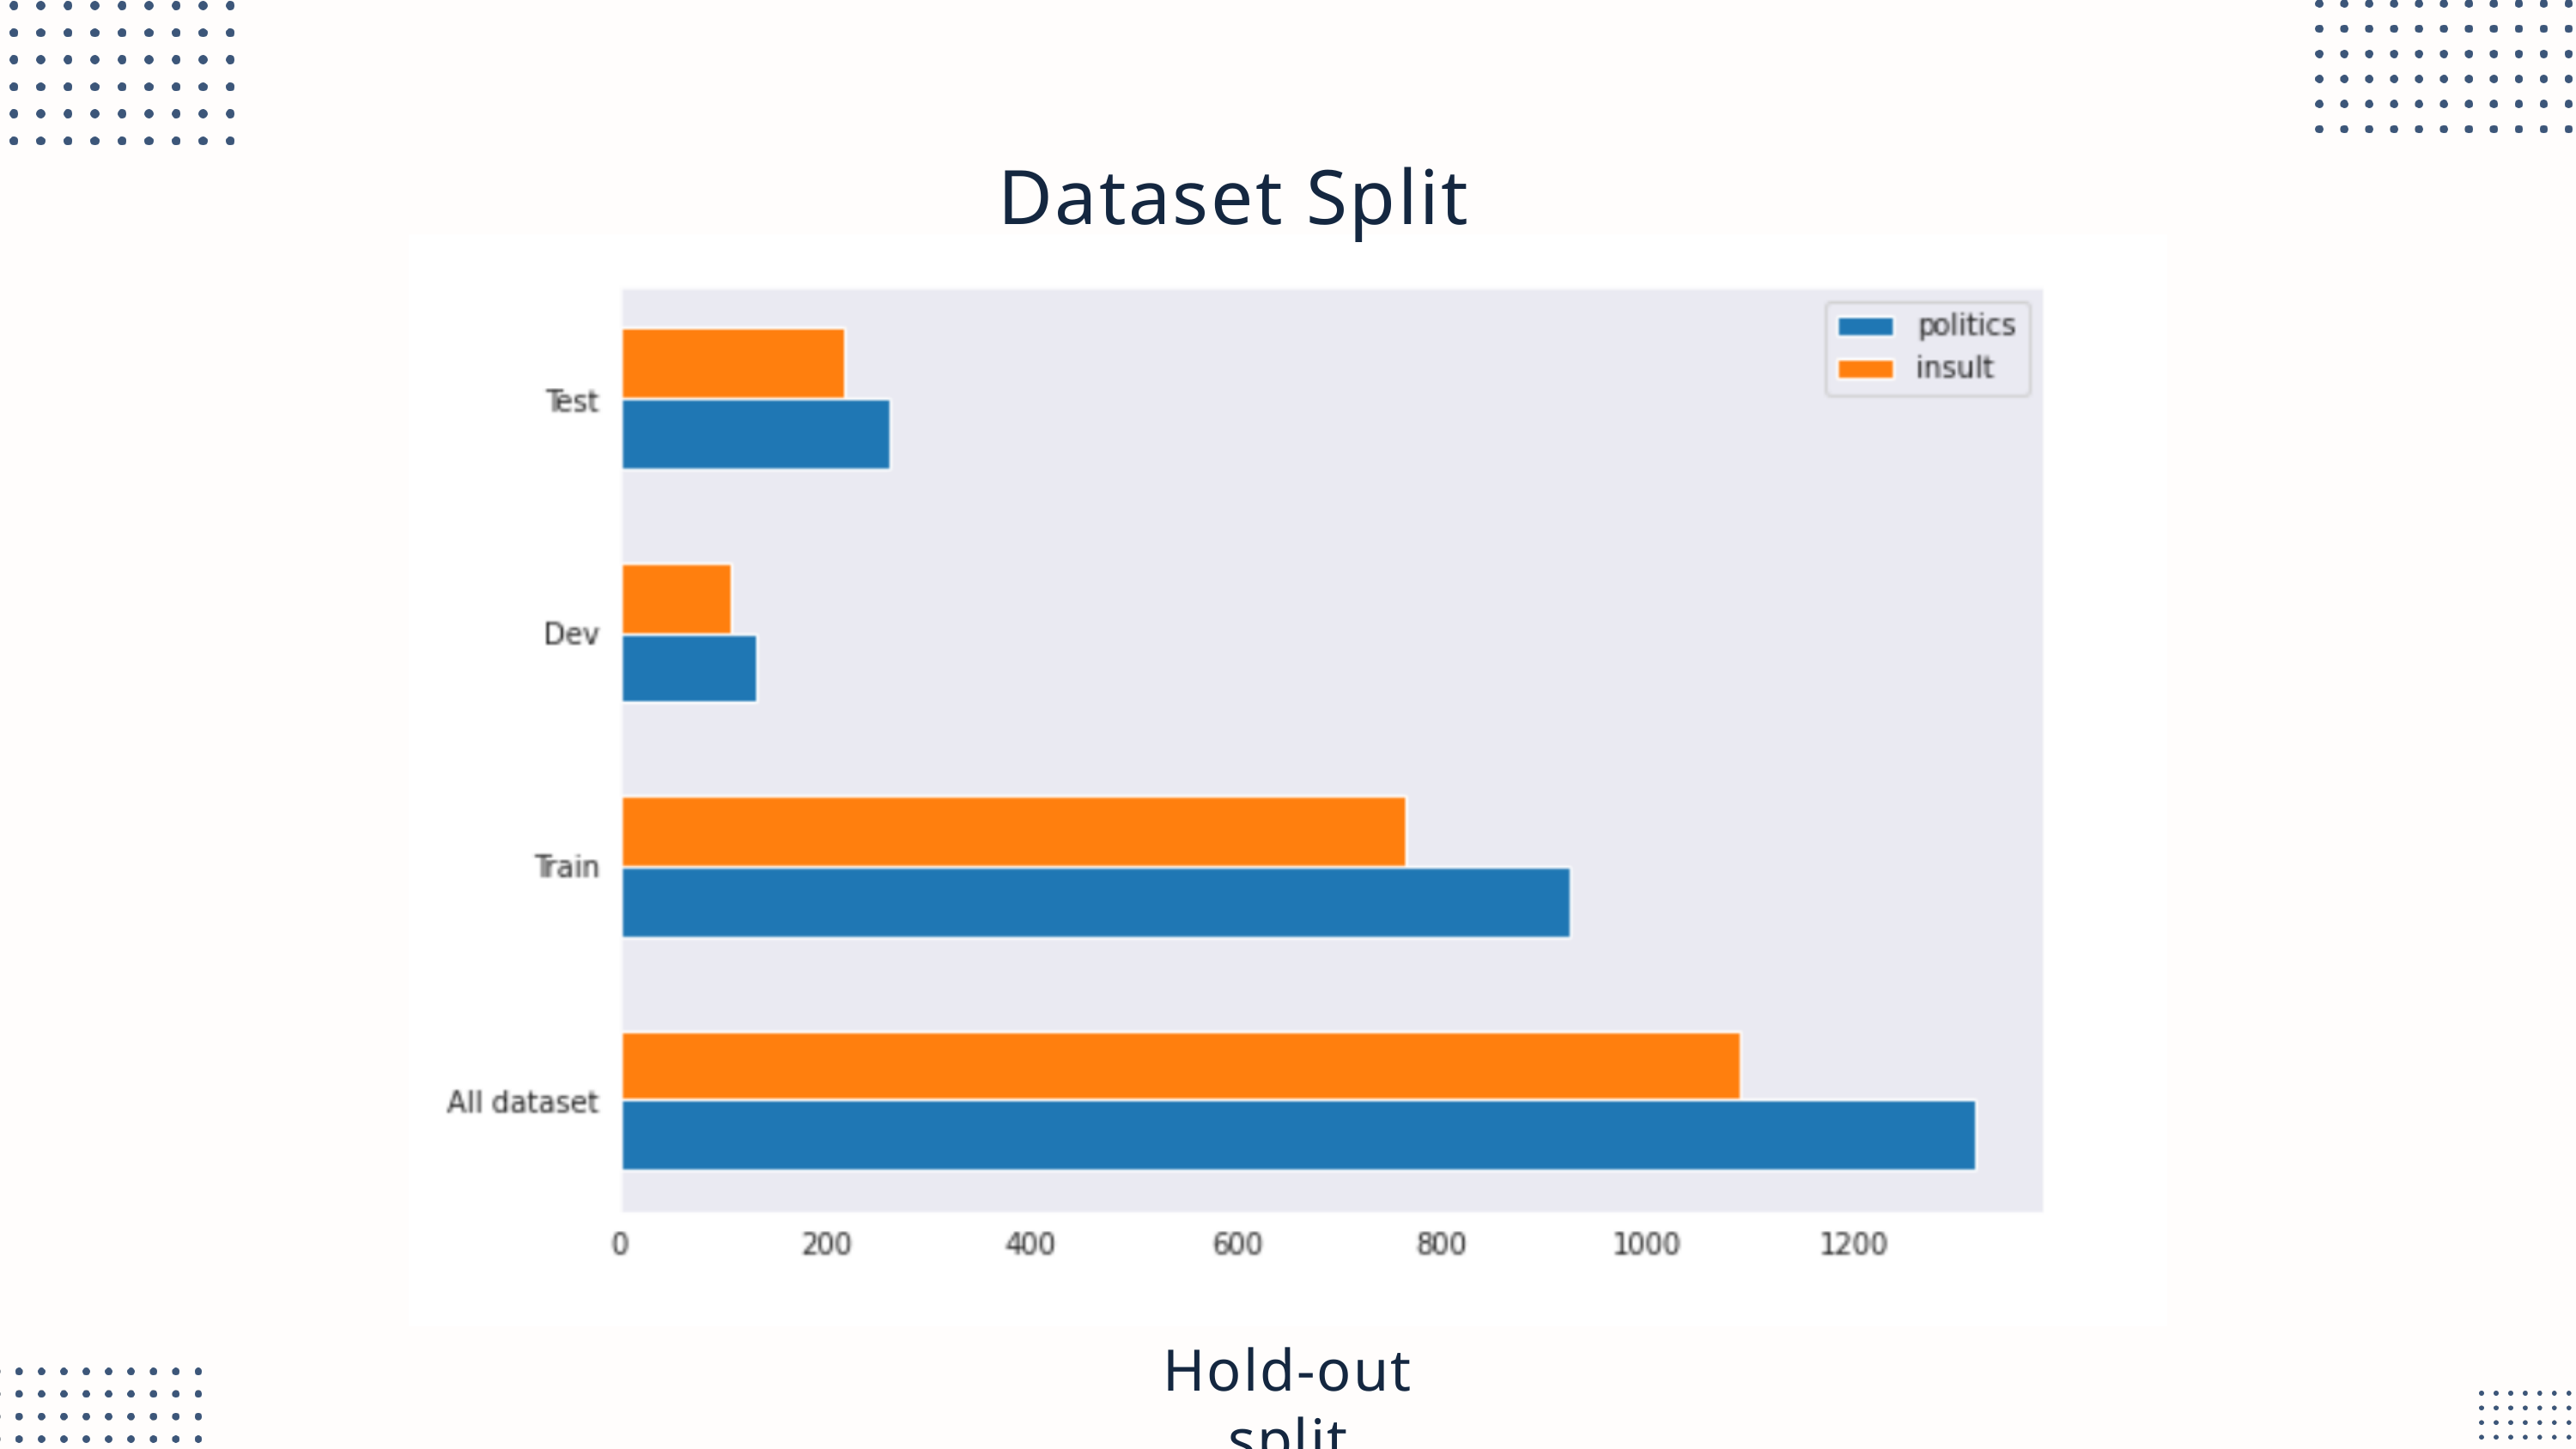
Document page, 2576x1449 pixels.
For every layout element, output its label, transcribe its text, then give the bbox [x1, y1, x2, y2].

picture [2315, 0, 2576, 133]
text_box Dataset Split [349, 134, 2119, 239]
picture [409, 233, 2167, 1326]
picture [2479, 1391, 2576, 1449]
picture [0, 0, 234, 145]
text_box Hold-out split [1103, 1334, 1473, 1449]
picture [0, 1367, 202, 1449]
